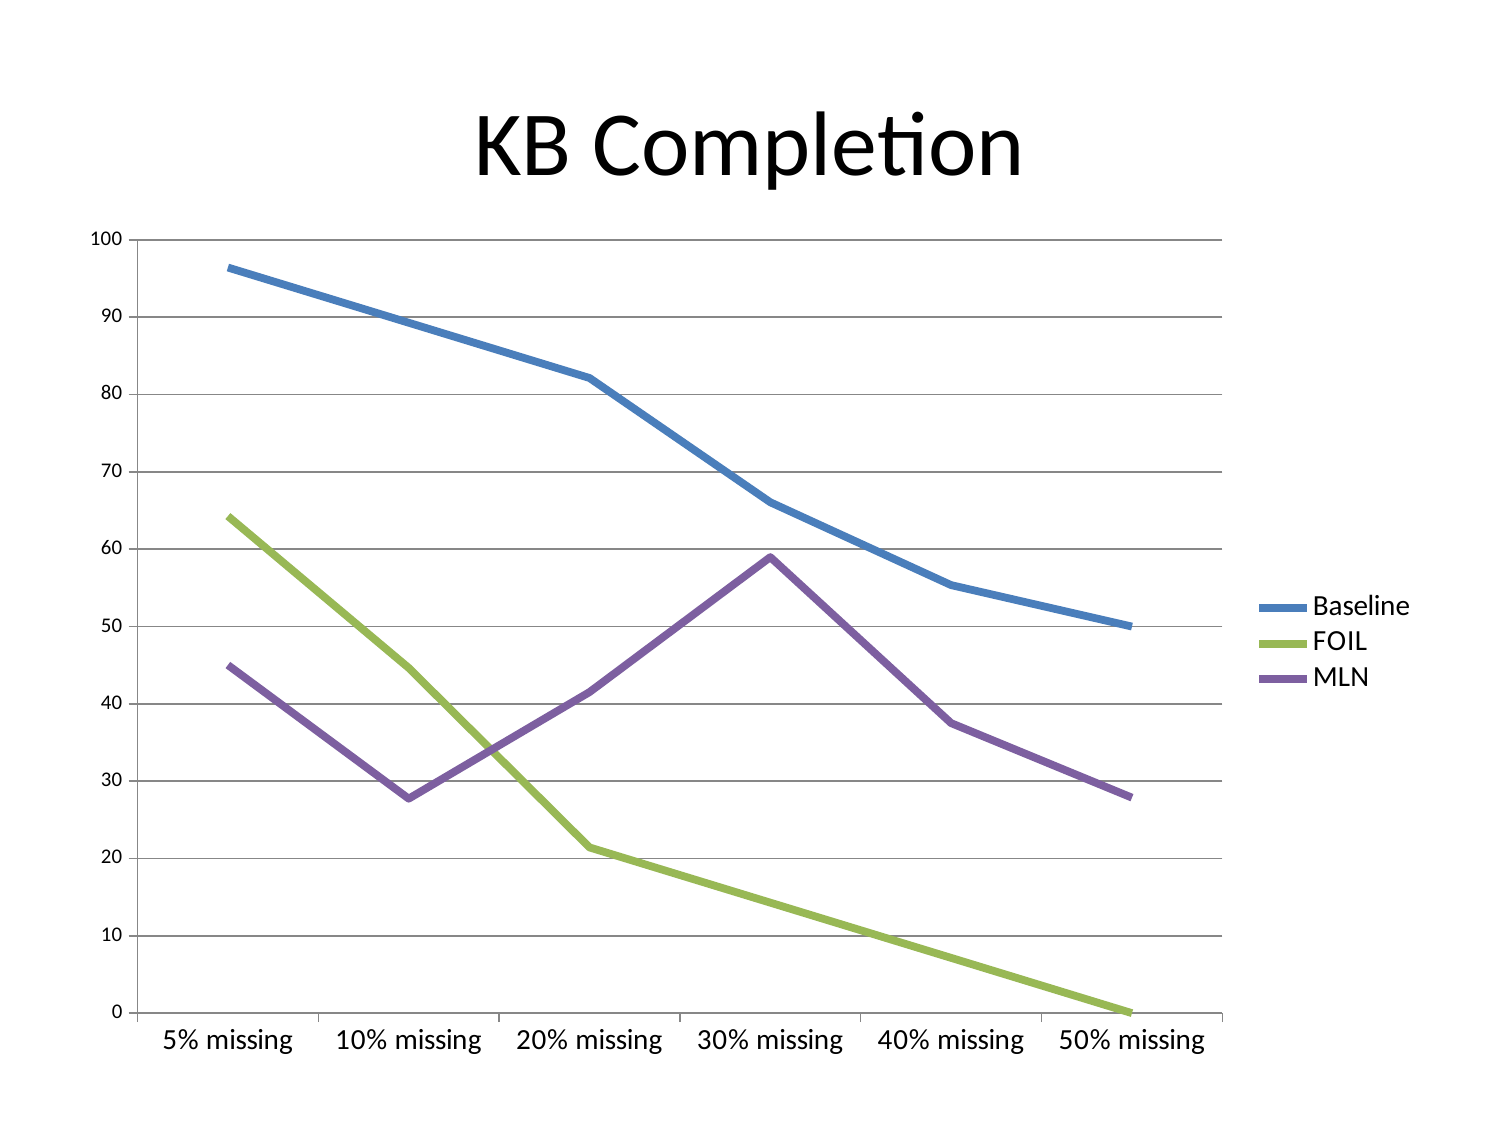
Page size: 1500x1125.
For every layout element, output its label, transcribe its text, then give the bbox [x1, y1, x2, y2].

title KB Completion [75, 45, 1425, 210]
chart [62, 212, 1433, 1076]
